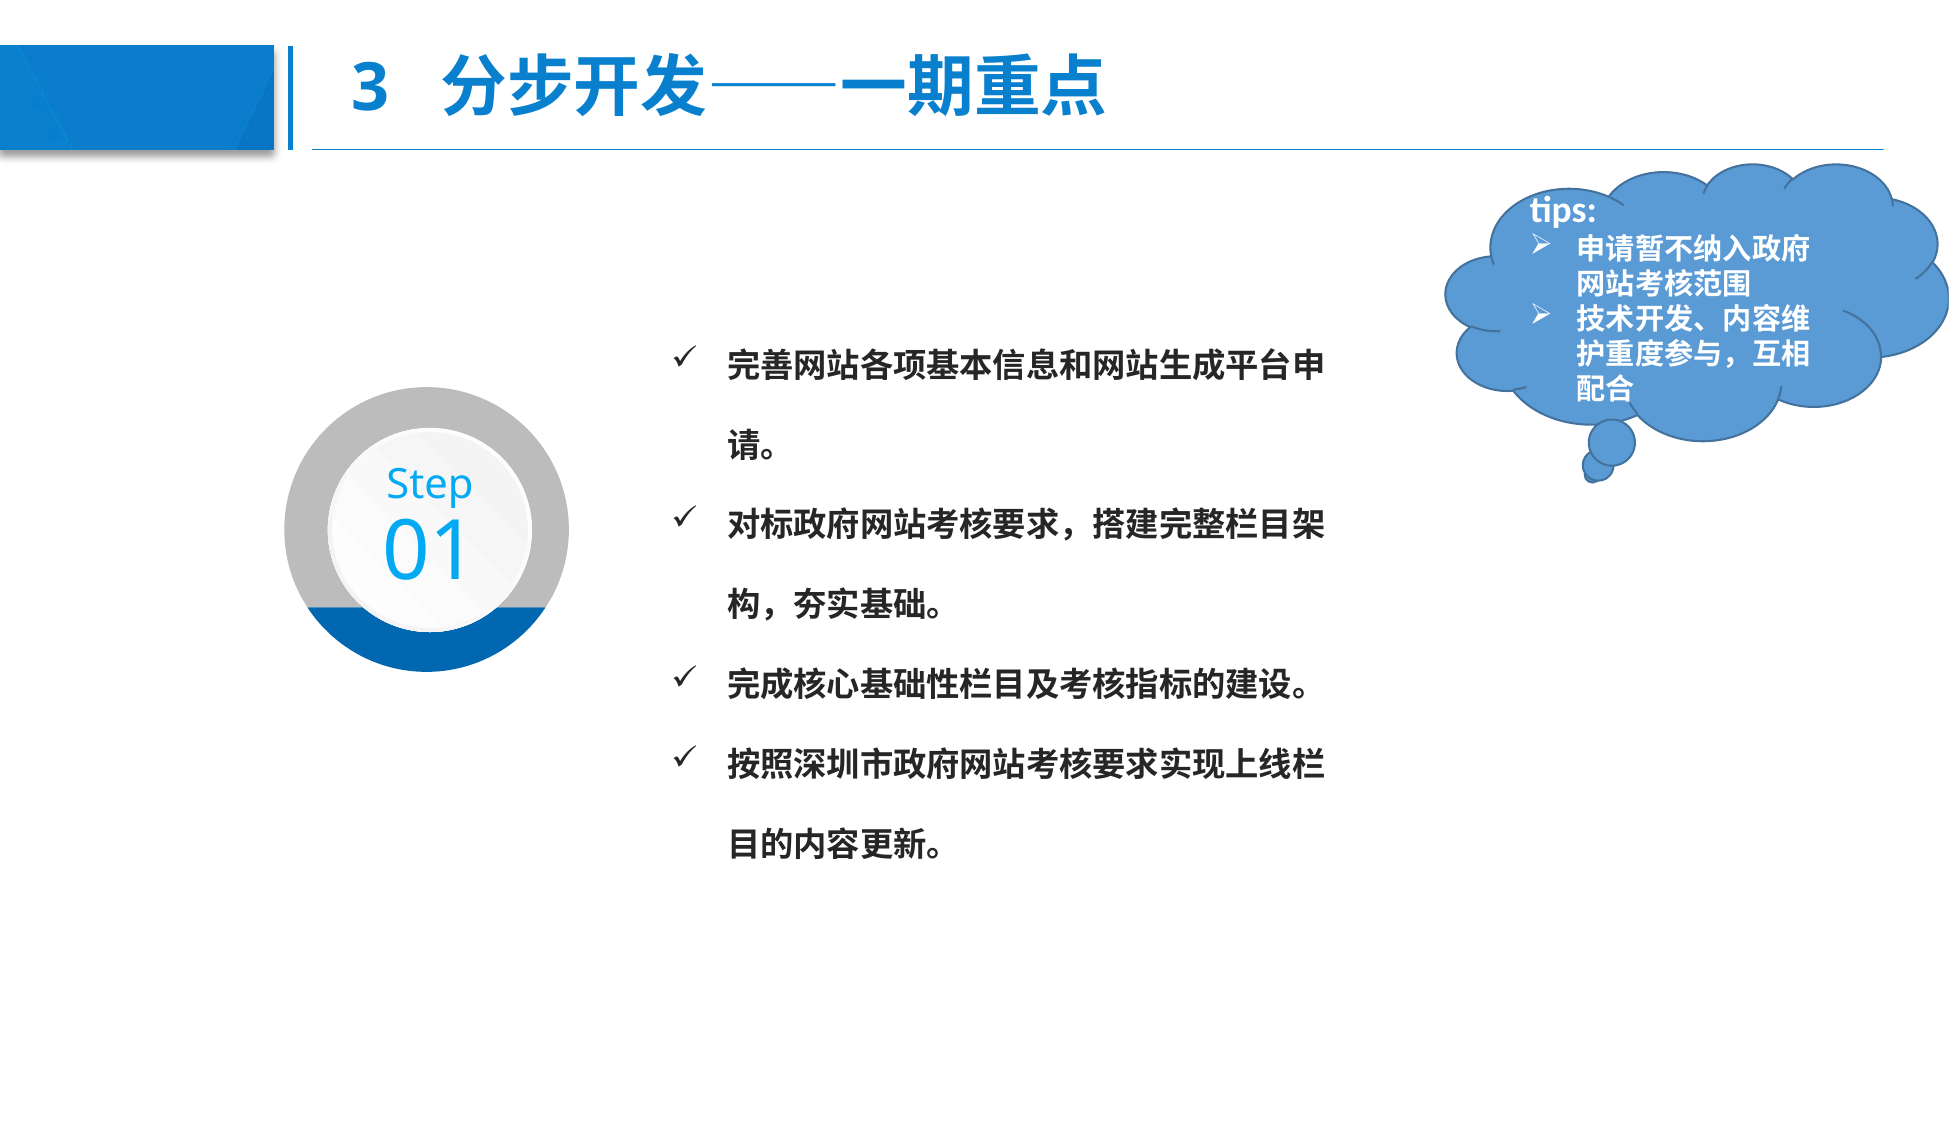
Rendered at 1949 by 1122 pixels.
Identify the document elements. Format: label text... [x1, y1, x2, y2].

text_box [284, 387, 569, 672]
text_box tips: 申请暂不纳入政府网站考核范围 技术开发、内容维护重度参与，互相配合 [1444, 163, 1949, 484]
picture [0, 45, 274, 150]
text_box 完善网站各项基本信息和网站生成平台申请。 对标政府网站考核要求，搭建完整栏目架构，夯实基础。 完成核心基础性栏目及考核指标的建设。 按照深圳市政府网站考核要求实现上线栏目的内容更新。 [659, 298, 1368, 869]
title 3 分步开发——一期重点 [336, 45, 1874, 150]
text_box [327, 427, 532, 632]
